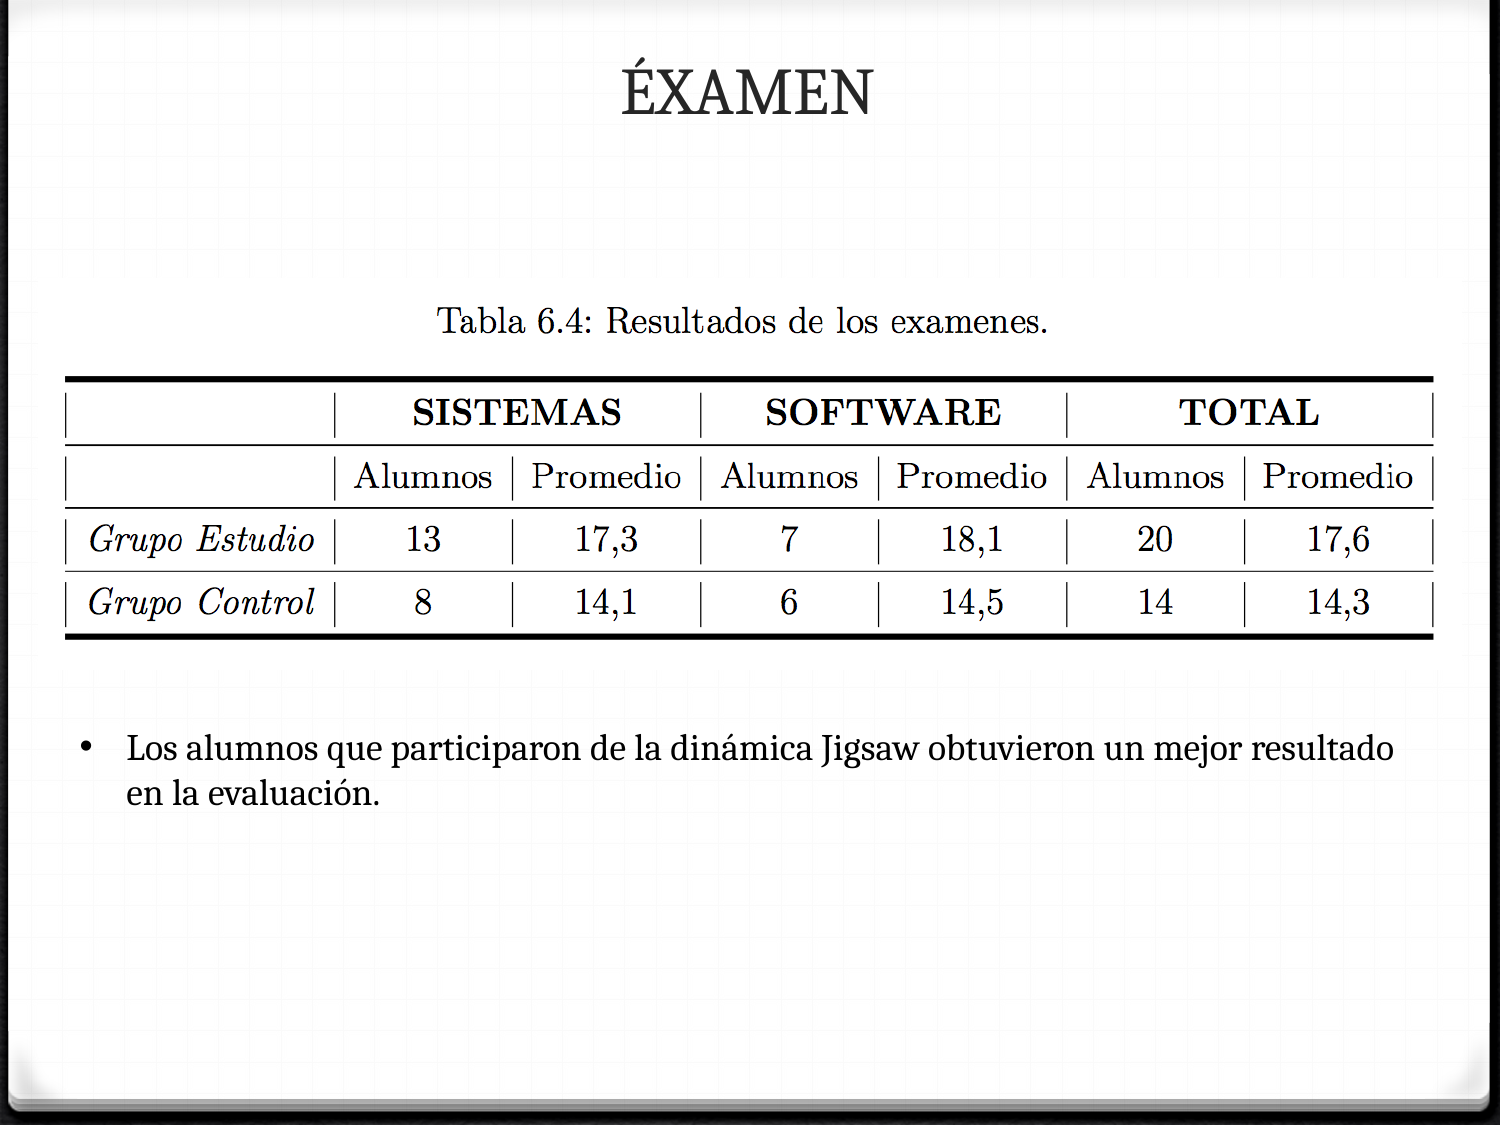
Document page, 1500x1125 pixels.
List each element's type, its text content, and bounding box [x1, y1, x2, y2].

title ÉXAMEN [88, 42, 1408, 132]
text_box Los alumnos que participaron de la dinámica Jigsaw obtuvieron un mejor resultado en la evaluación. [64, 715, 1412, 821]
picture [0, 0, 1500, 1125]
